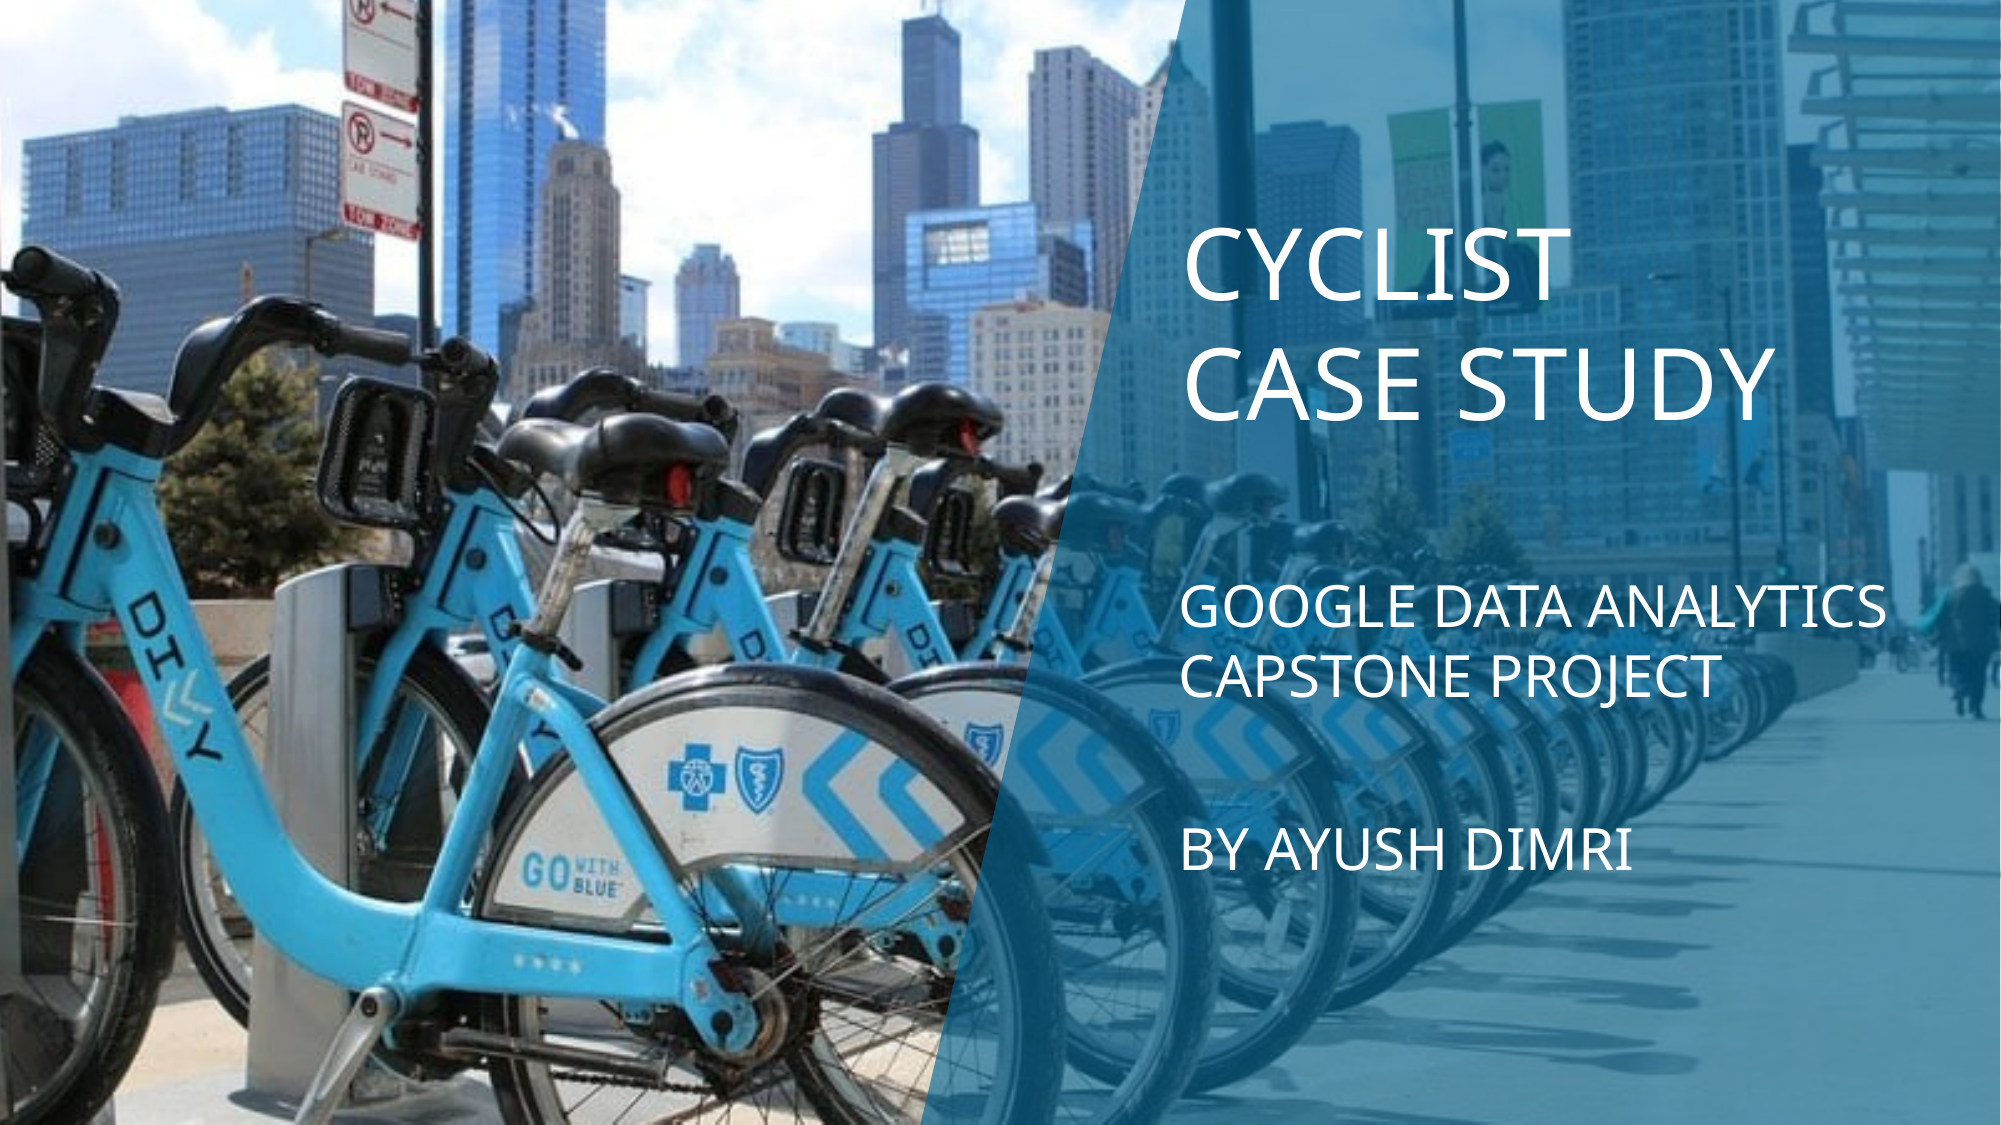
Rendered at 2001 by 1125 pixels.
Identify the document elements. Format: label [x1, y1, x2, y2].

text_box [0, 0, 920, 1125]
text_box [920, 0, 2000, 1125]
